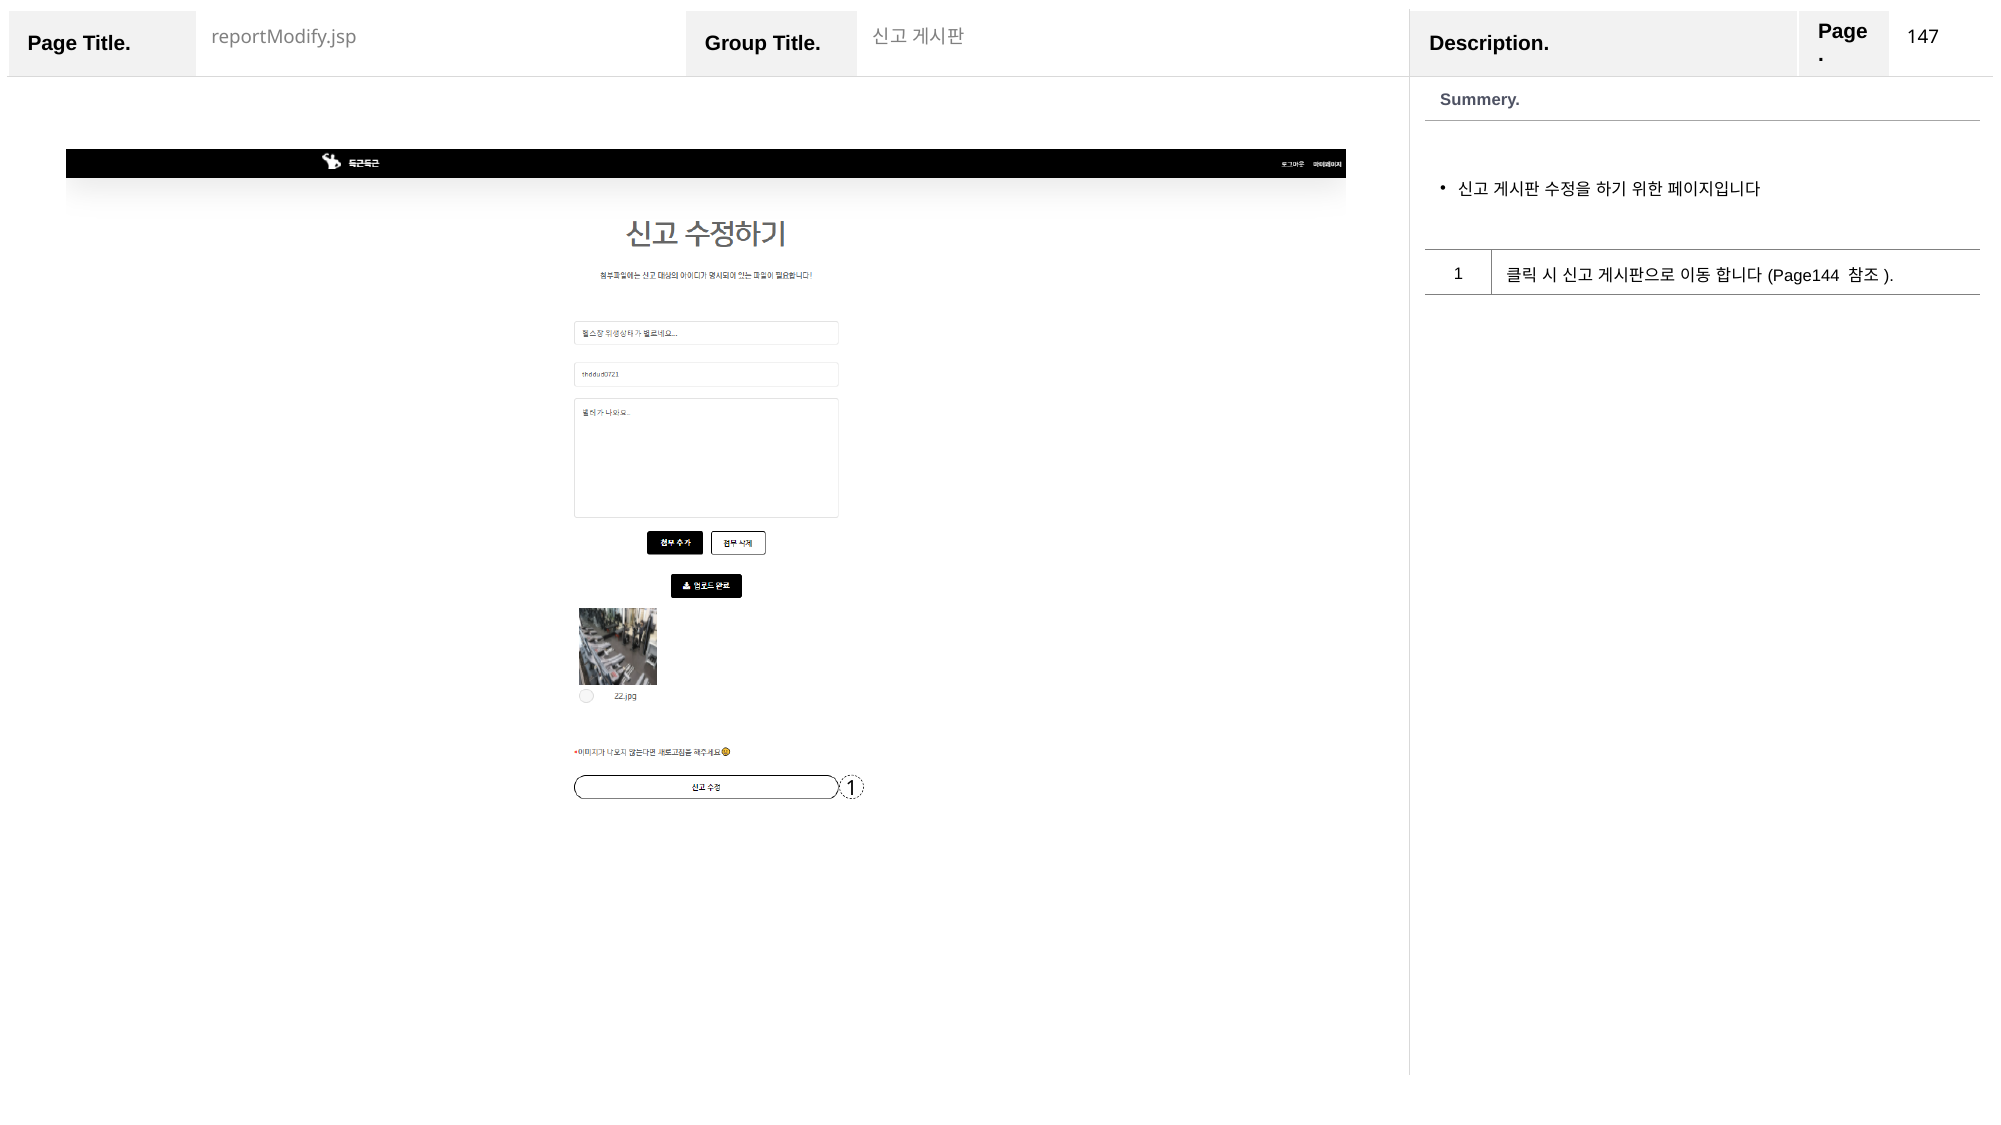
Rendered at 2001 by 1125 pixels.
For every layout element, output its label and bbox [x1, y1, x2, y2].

list [858, 18, 1405, 55]
table_cell [1425, 250, 1491, 294]
picture [66, 148, 1347, 858]
table_cell [1425, 121, 1980, 249]
list [196, 18, 684, 55]
table_header [1425, 78, 1980, 120]
text_box [1892, 17, 2000, 58]
table_cell [1492, 250, 1980, 294]
